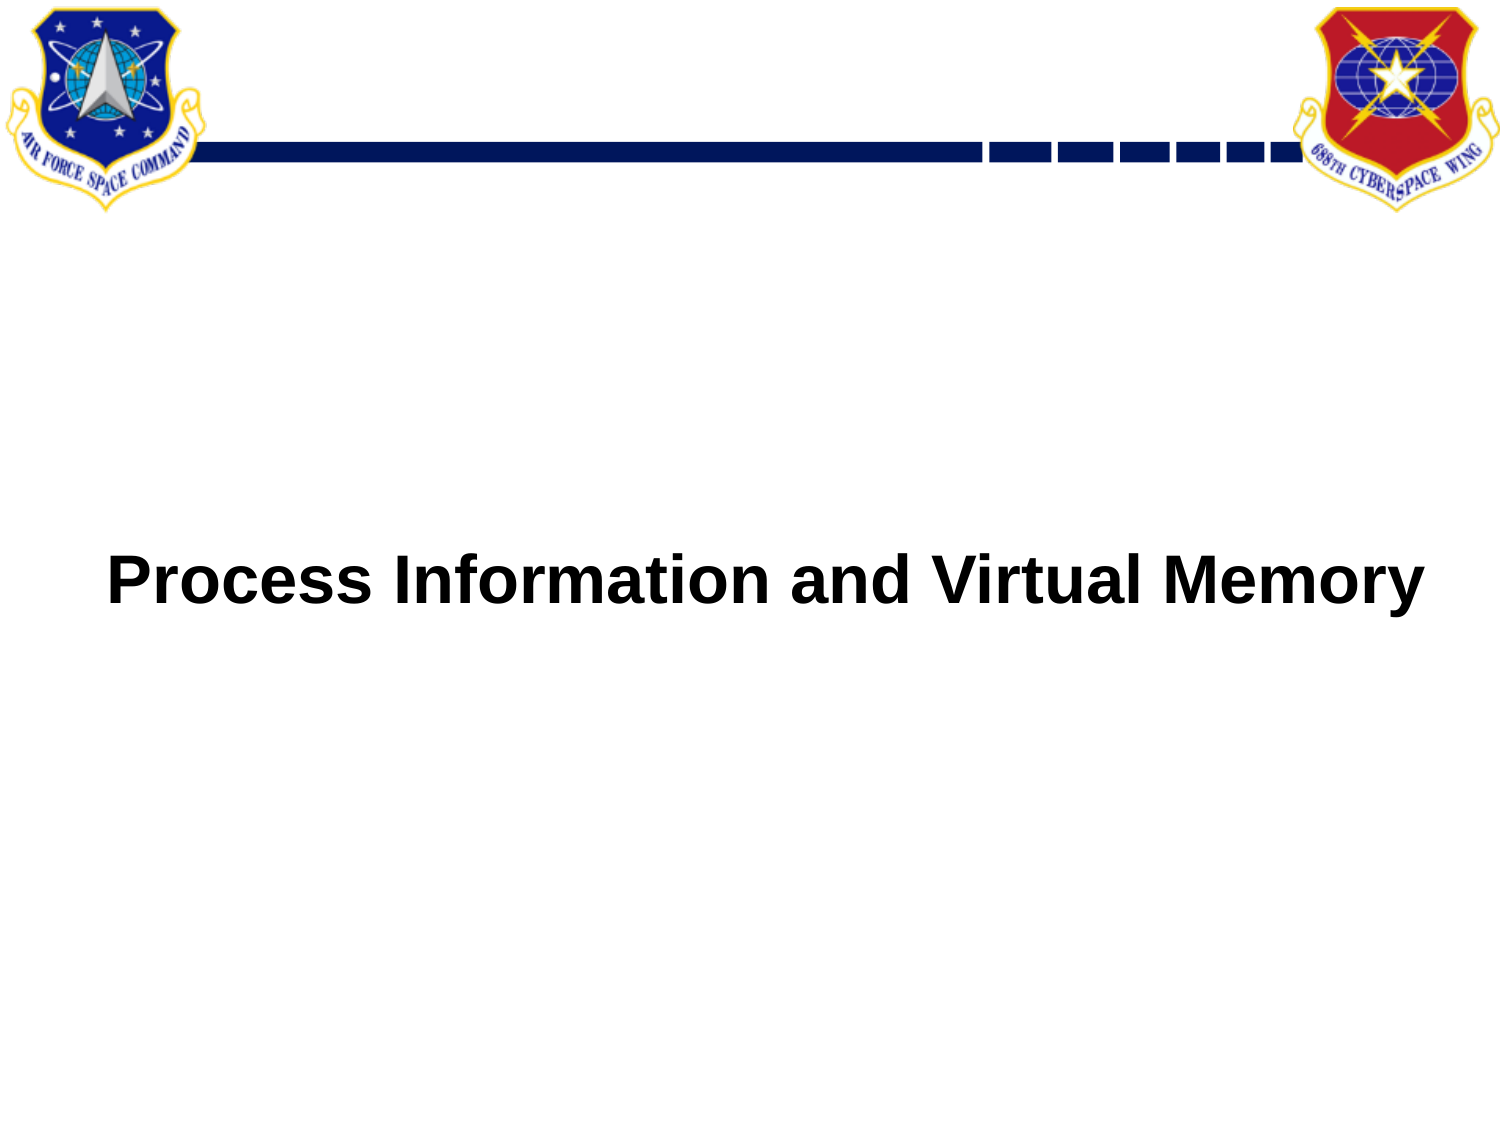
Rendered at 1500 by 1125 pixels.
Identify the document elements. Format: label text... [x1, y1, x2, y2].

title Process Information and Virtual Memory [42, 515, 1442, 624]
picture [0, 0, 213, 218]
picture [1293, 7, 1500, 213]
